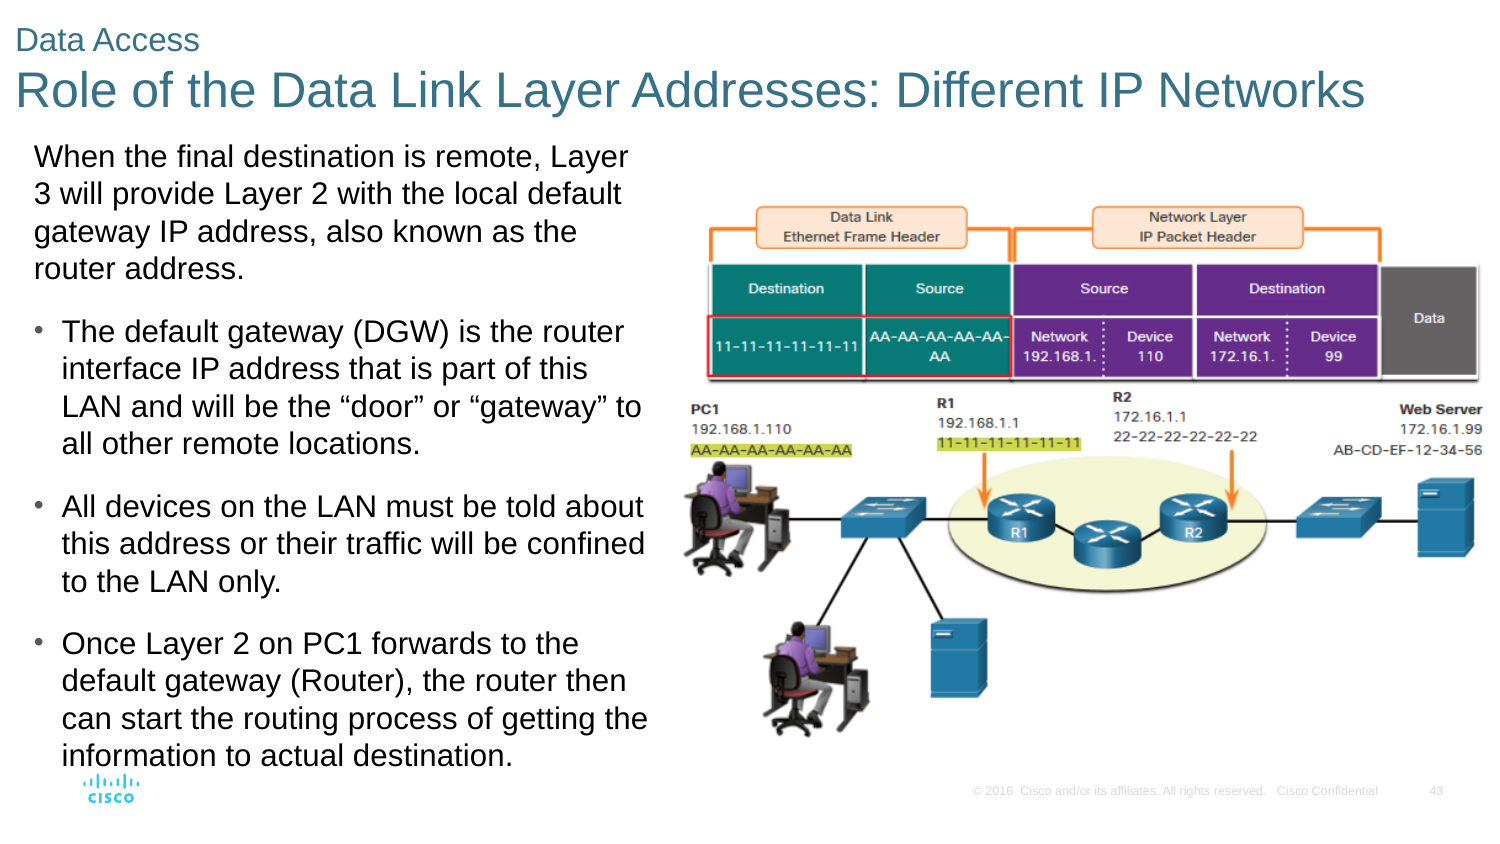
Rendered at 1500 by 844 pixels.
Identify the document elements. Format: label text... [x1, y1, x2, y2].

title Data Access Role of the Data Link Layer Addresses: Different IP Networks [0, 6, 1500, 129]
list When the final destination is remote, Layer 3 will provide Layer 2 with the local default gateway IP address, also known as the router address. The default gateway (DGW) is the router interface IP address that is part of this LAN and will be the “door” or “gateway” to all other remote locations. All devices on the LAN must be told about this address or their traffic will be confined to the LAN only. Once Layer 2 on PC1 forwards to the default gateway (Router), the router then can start the routing process of getting the information to actual destination. [18, 128, 681, 769]
picture [681, 195, 1483, 740]
